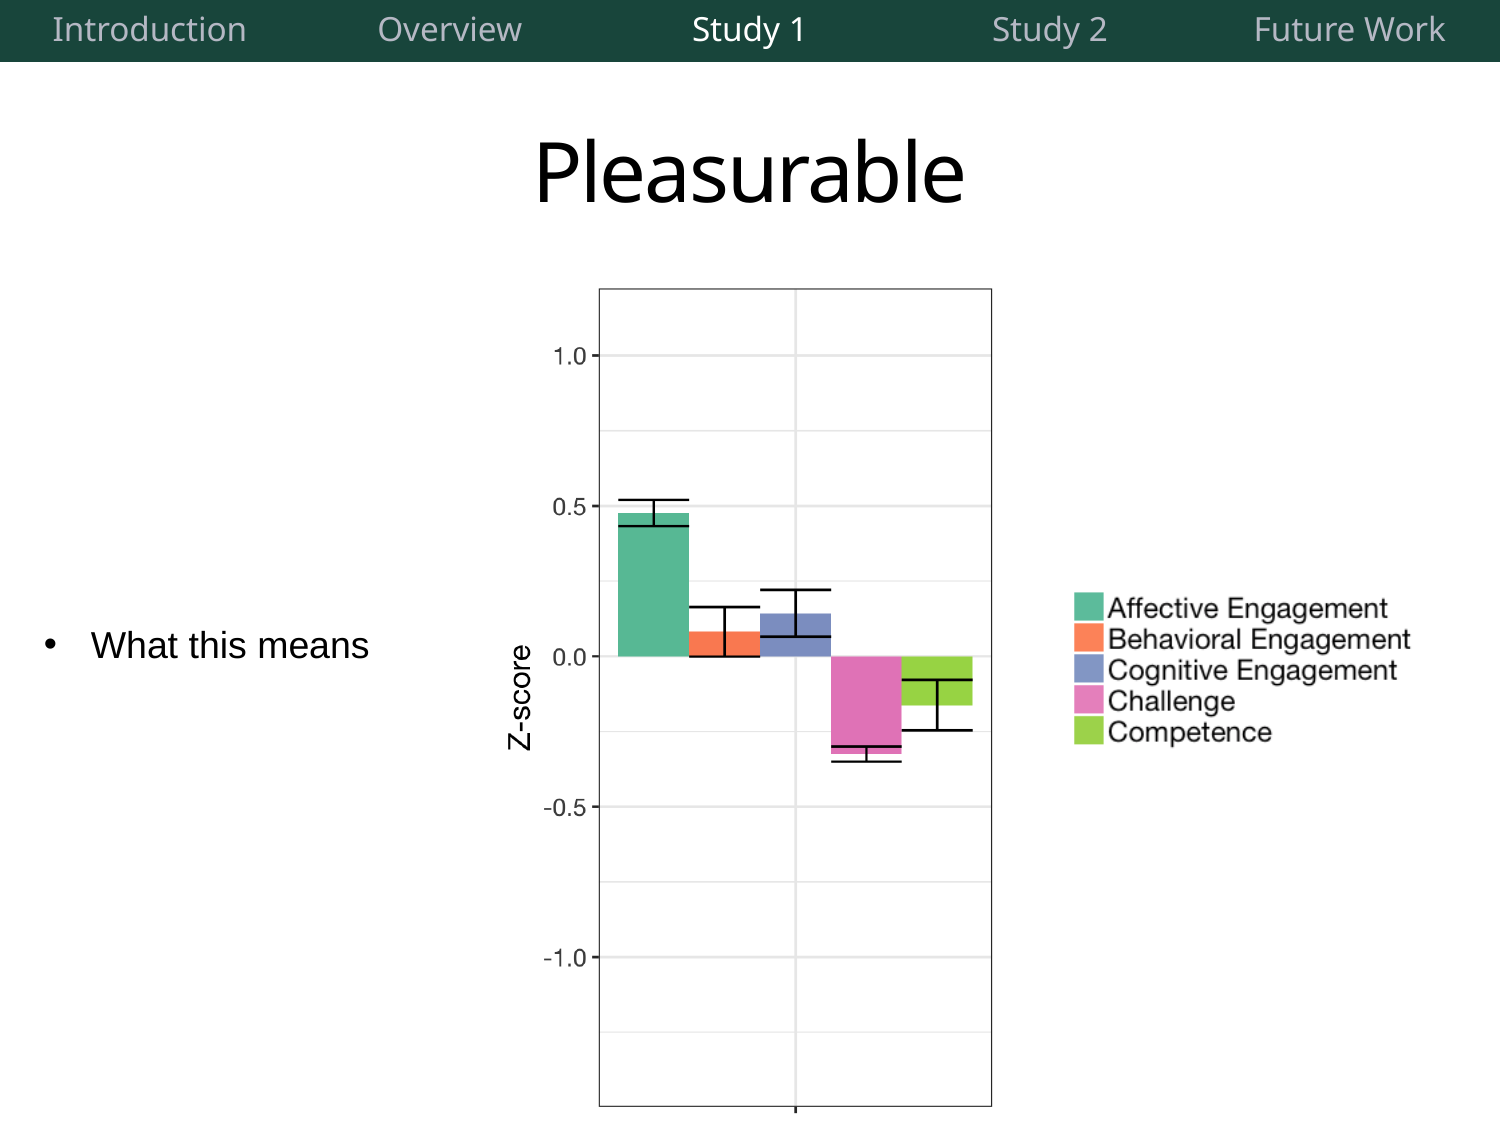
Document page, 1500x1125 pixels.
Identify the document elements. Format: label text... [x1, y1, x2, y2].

picture [1061, 567, 1426, 766]
table_header Study 1 [600, 0, 900, 62]
text_box What this means [29, 614, 492, 719]
table_header Future Work [1200, 0, 1500, 62]
table_header Introduction [0, 0, 300, 62]
picture [494, 275, 1006, 1125]
table_header Study 2 [900, 0, 1200, 62]
title Pleasurable [75, 87, 1425, 250]
table_header Overview [300, 0, 600, 62]
